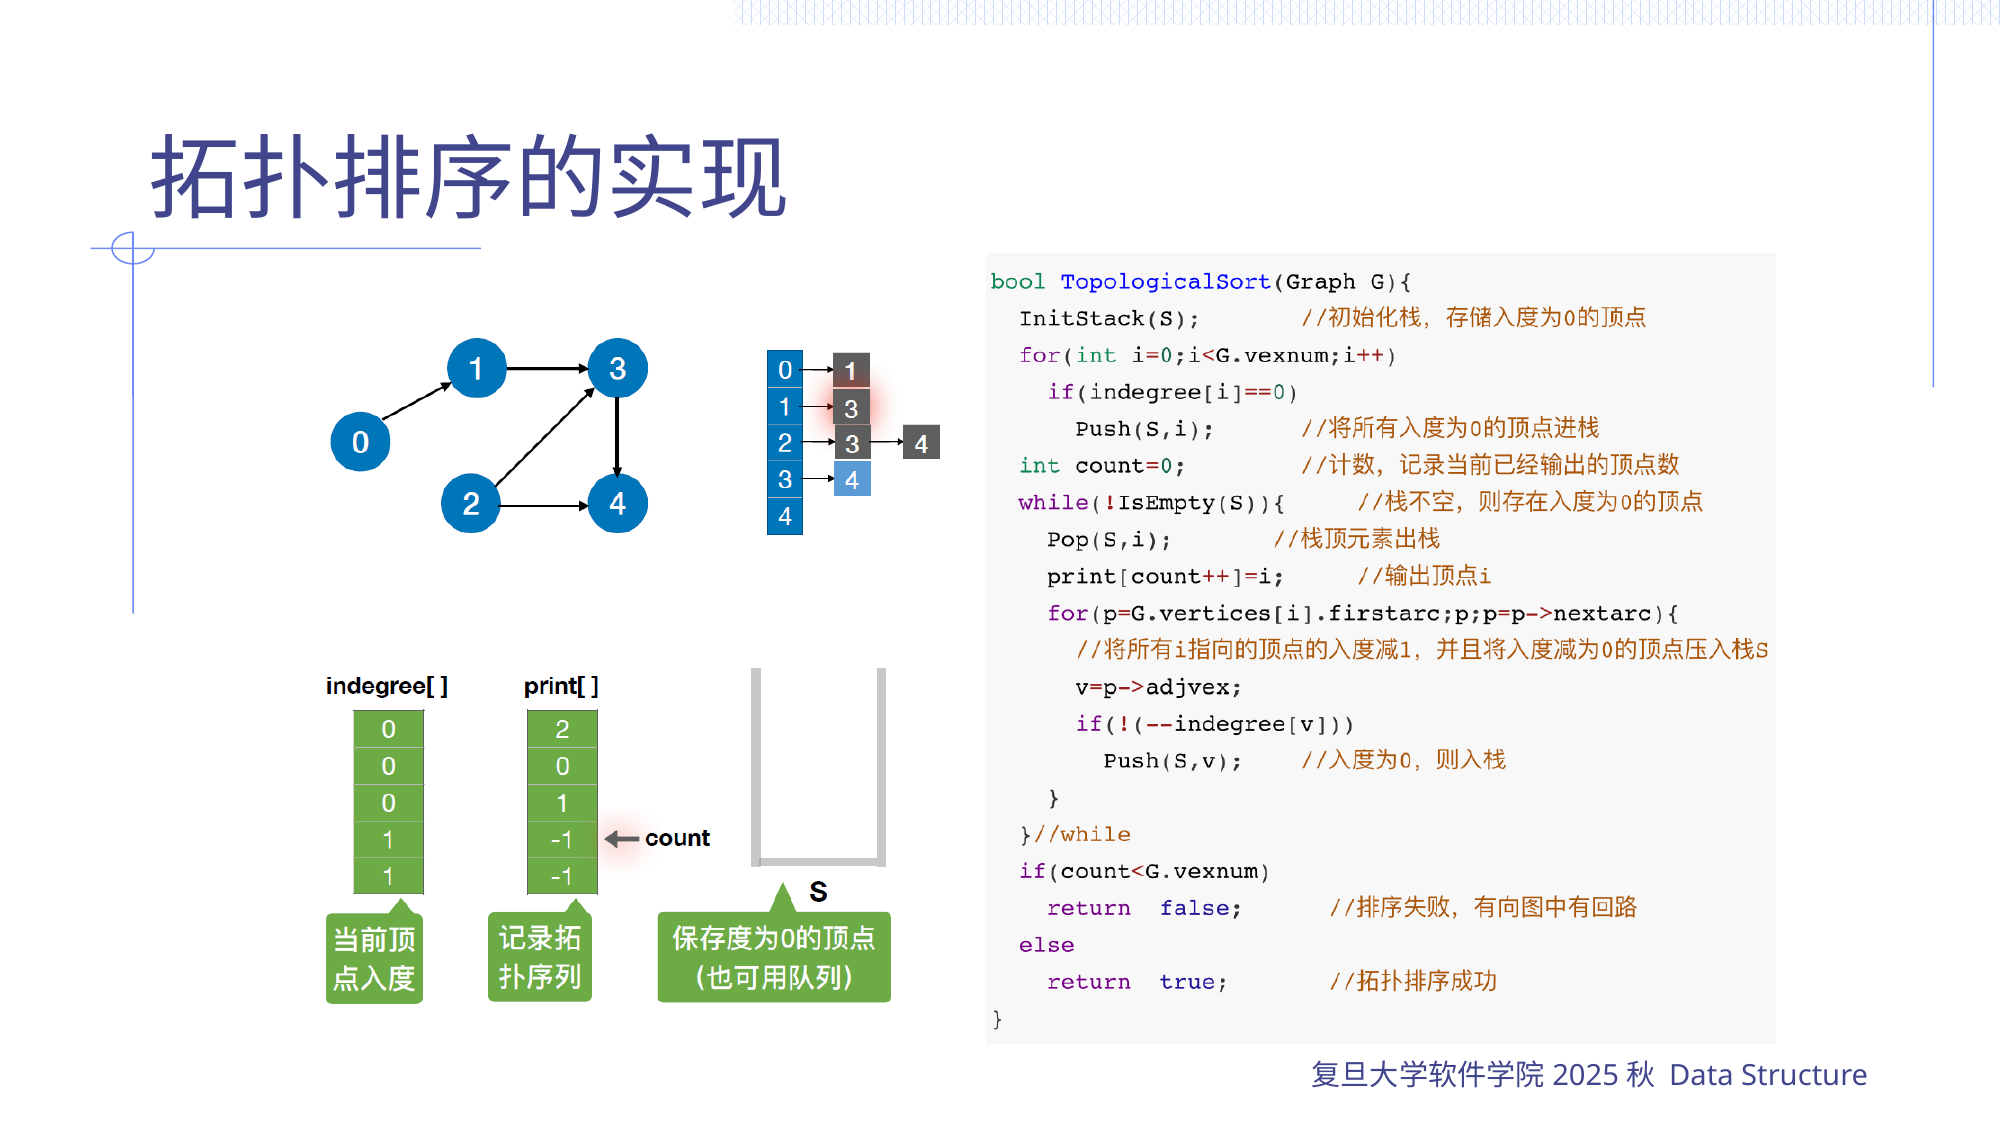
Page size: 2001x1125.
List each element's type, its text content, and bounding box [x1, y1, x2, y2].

title 拓扑排序的实现 [133, 50, 1834, 238]
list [290, 253, 1776, 1047]
